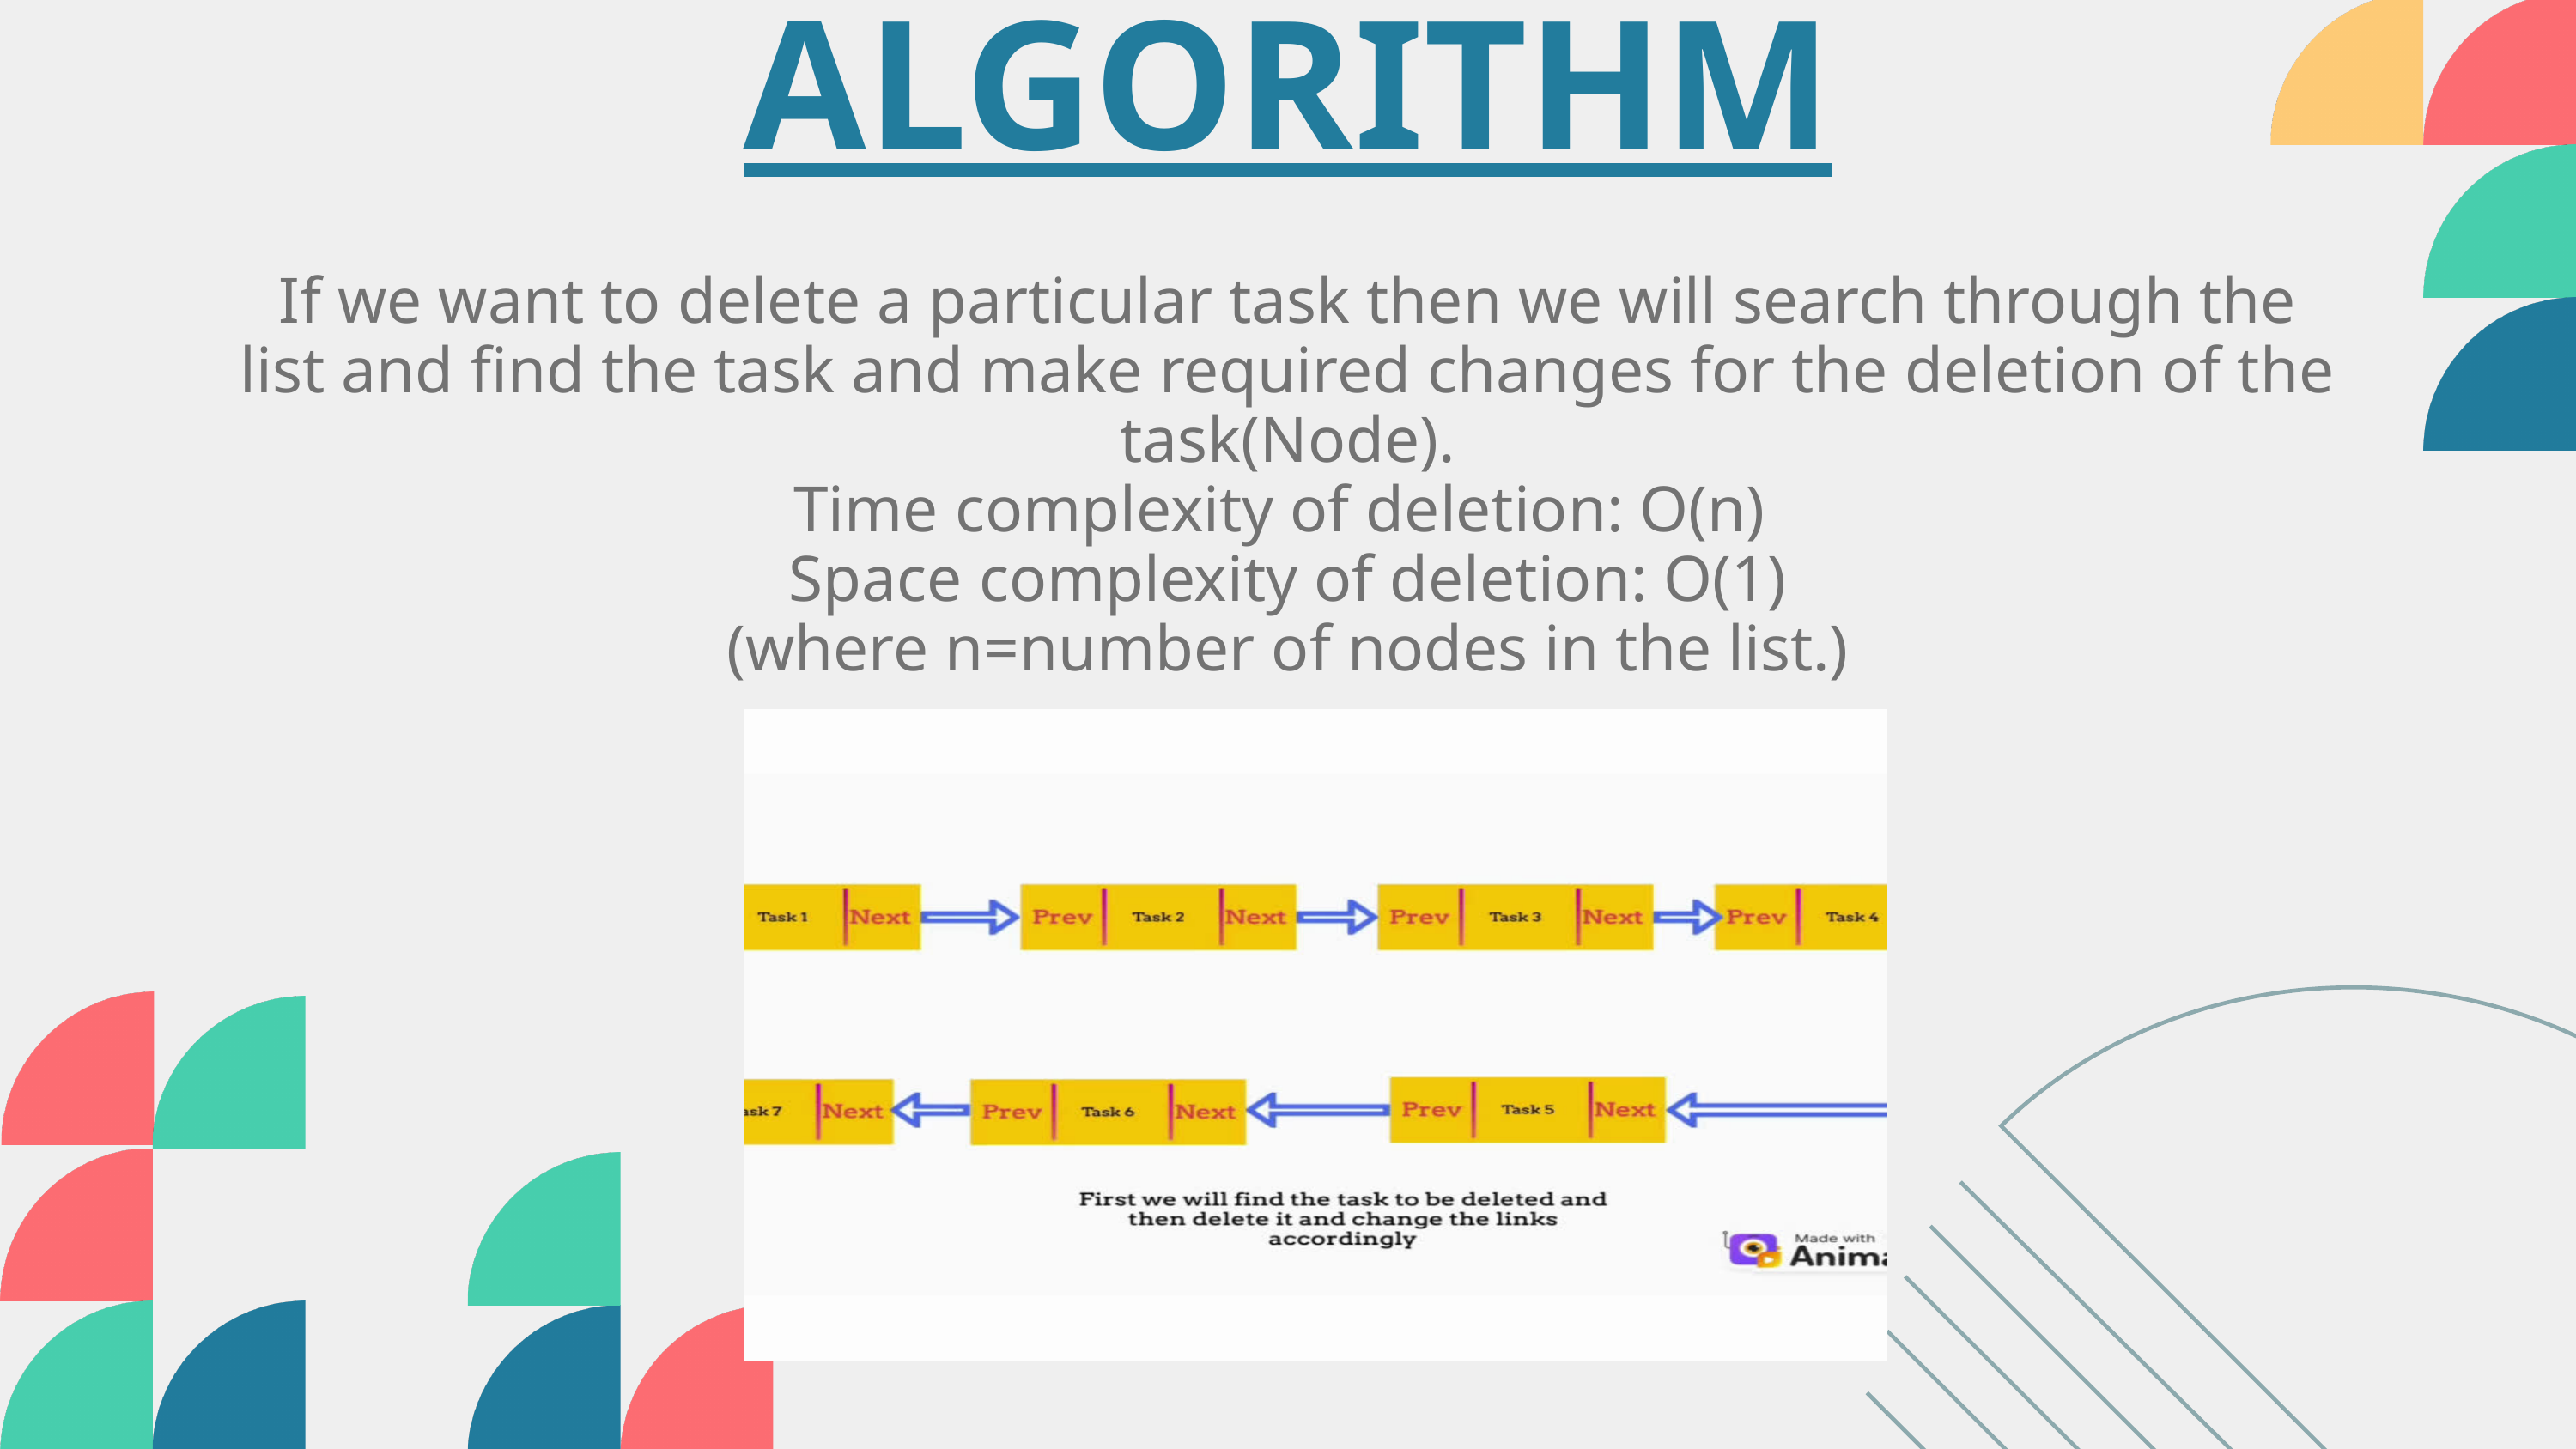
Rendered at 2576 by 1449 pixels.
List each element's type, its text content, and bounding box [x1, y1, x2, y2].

text_box [152, 1300, 306, 1449]
text_box [620, 1305, 774, 1449]
text_box [0, 1300, 152, 1449]
text_box [152, 996, 306, 1149]
text_box [467, 1152, 621, 1306]
text_box [2424, 0, 2576, 144]
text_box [744, 708, 1888, 1361]
text_box [2270, 0, 2424, 145]
text_box [467, 1306, 620, 1449]
text_box [2423, 297, 2576, 451]
text_box ALGORITHM [381, 7, 2195, 186]
text_box [1, 991, 155, 1145]
text_box [2423, 144, 2576, 297]
text_box If we want to delete a particular task then we will search through the list and find the task and make required changes for the deletion of the task(Node). Time complexity of deletion: O(n) Space complexity of deletion: O(1) (where n=number of nodes in the list.) [228, 266, 2348, 684]
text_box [2025, 1066, 2576, 1449]
text_box [0, 1149, 153, 1300]
